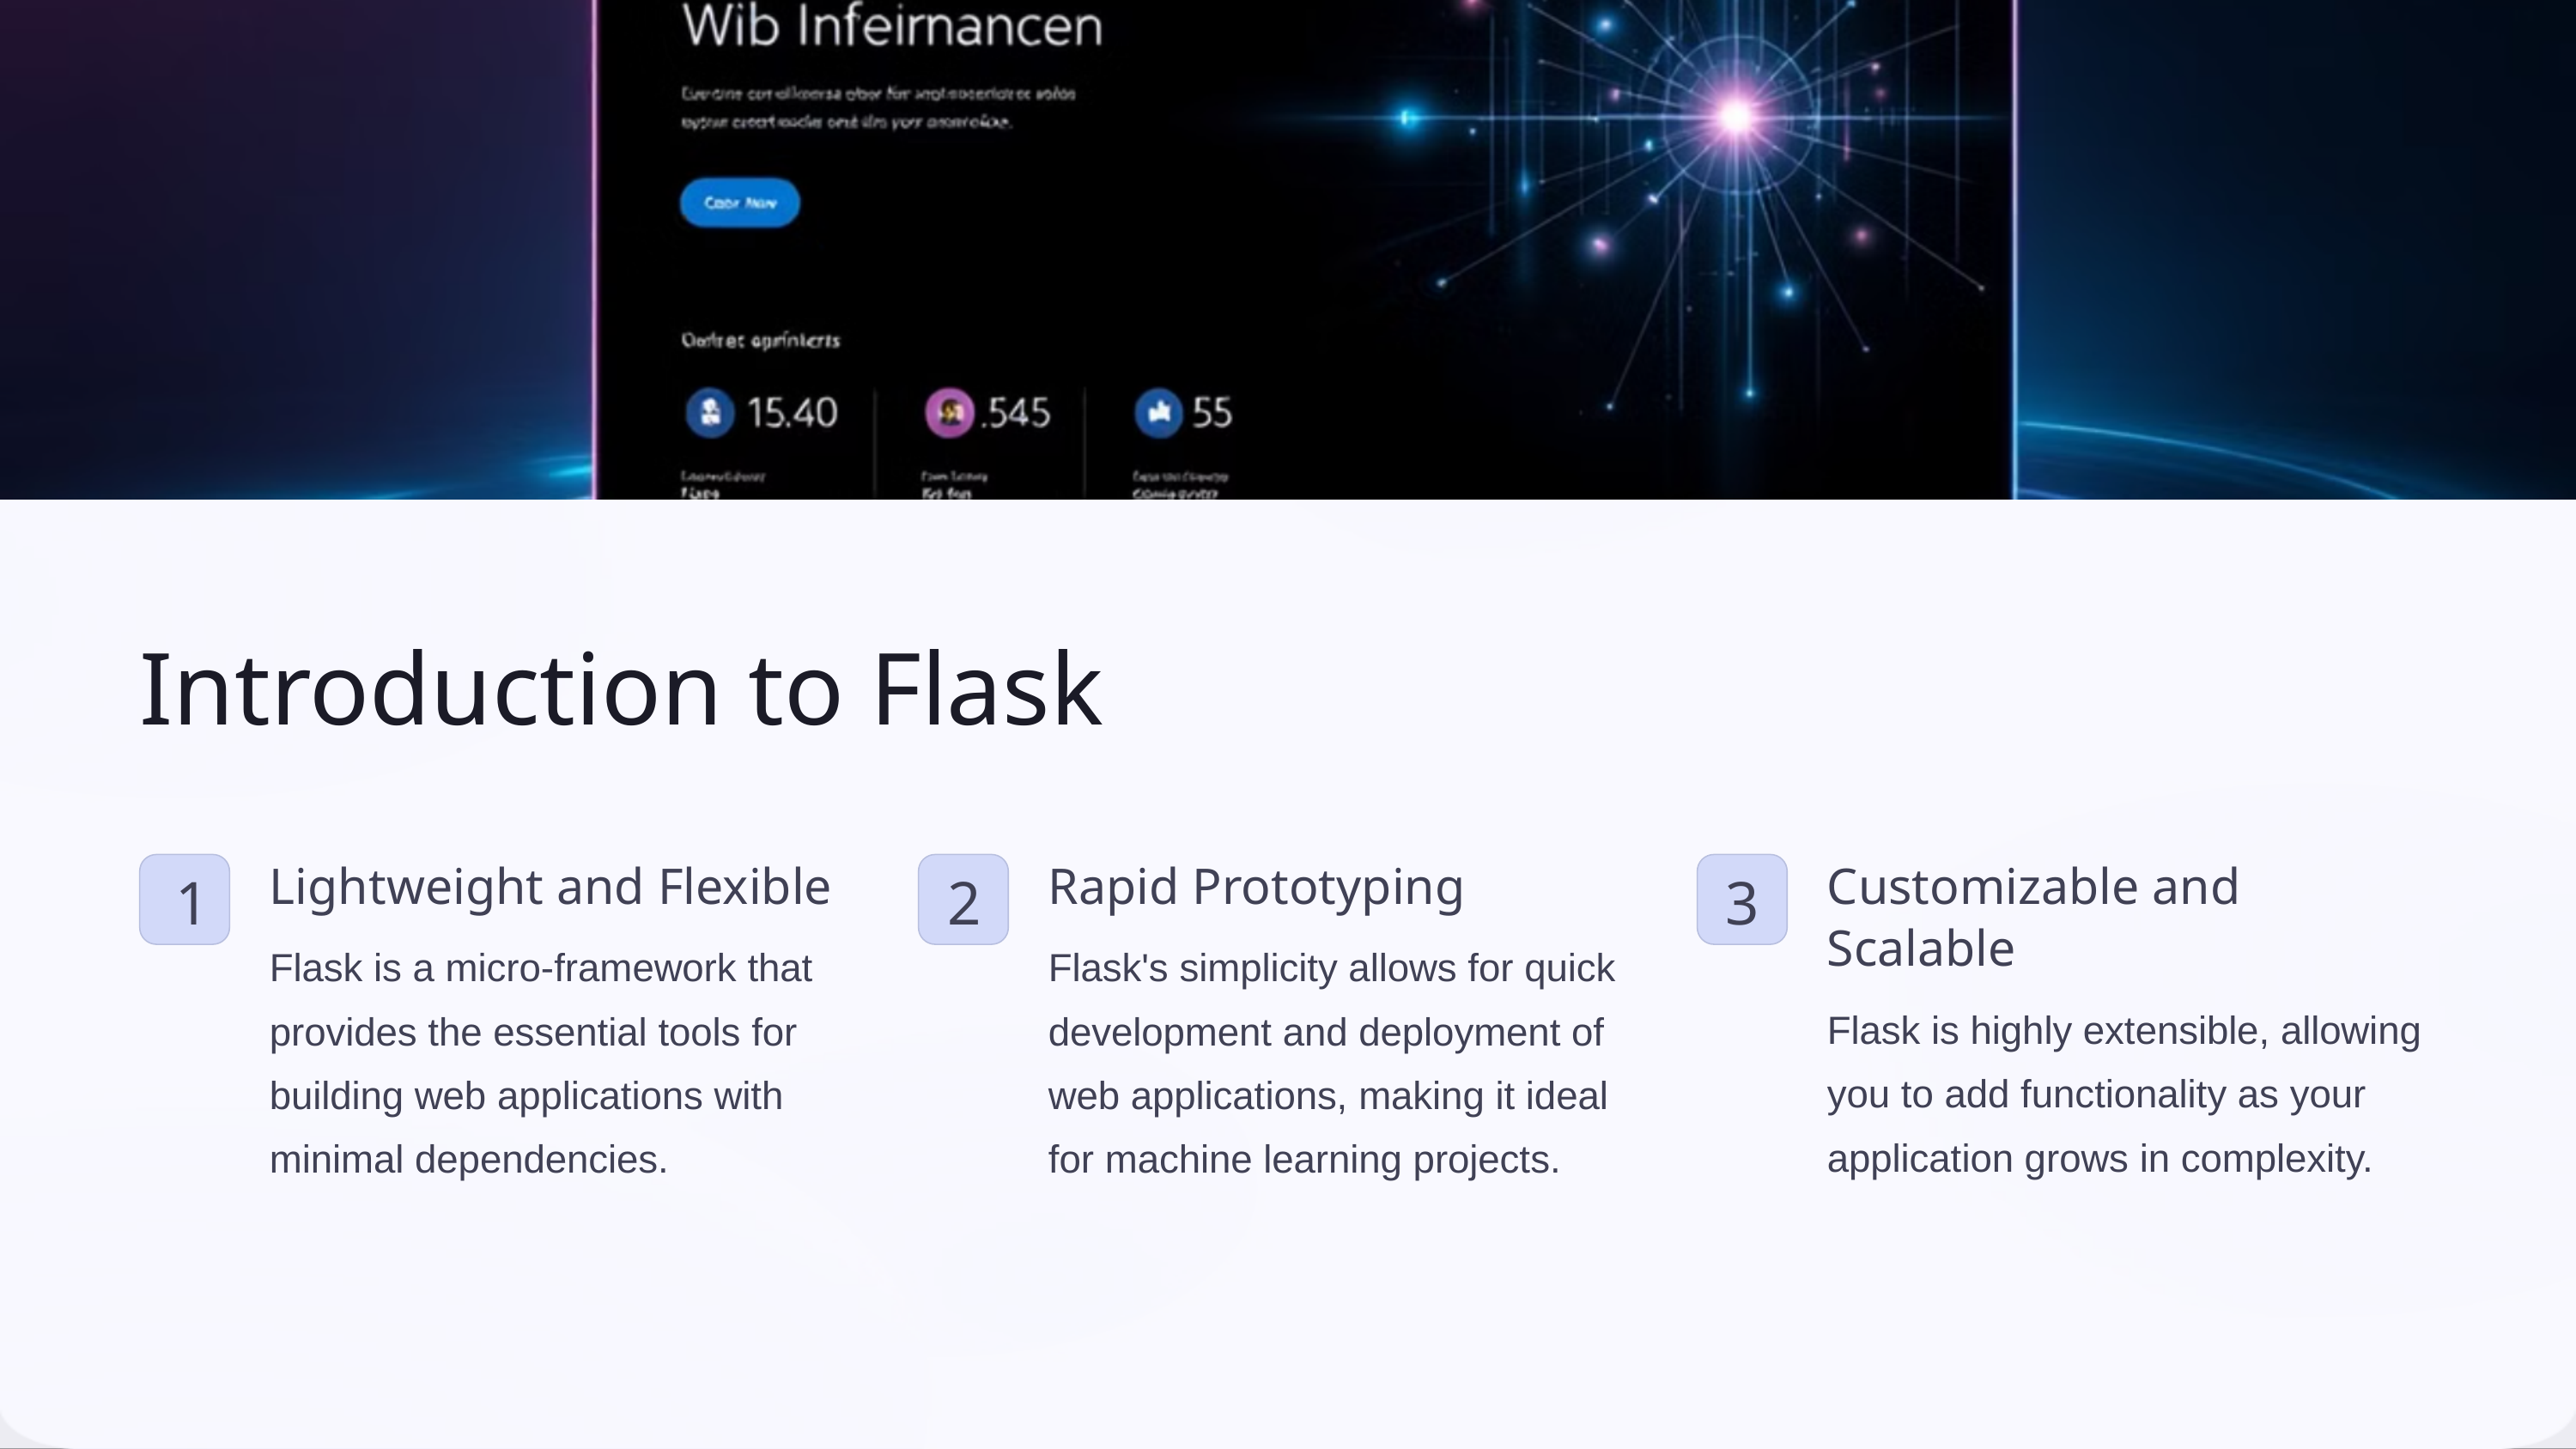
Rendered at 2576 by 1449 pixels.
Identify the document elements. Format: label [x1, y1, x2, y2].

text_box [1696, 853, 1789, 946]
text_box [0, 0, 2576, 1449]
text_box [917, 853, 1010, 946]
text_box [138, 853, 231, 946]
